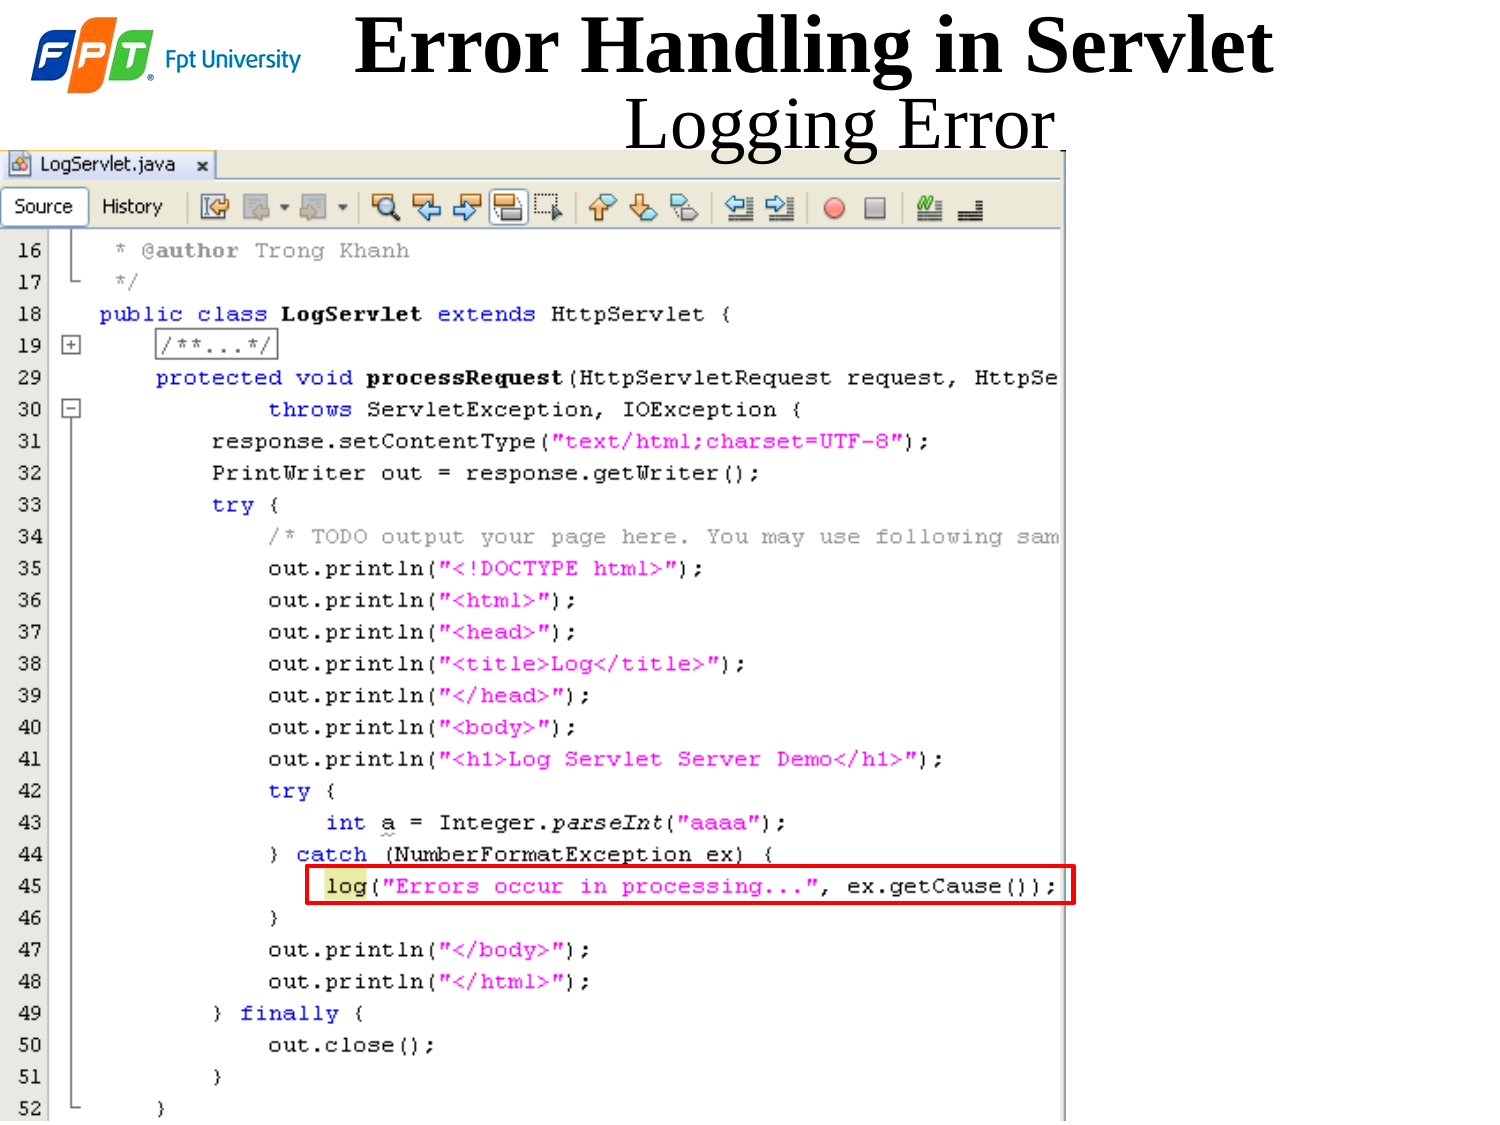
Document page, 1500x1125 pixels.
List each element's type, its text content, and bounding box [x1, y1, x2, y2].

picture [0, 0, 150, 122]
picture [0, 149, 1067, 1122]
text_box [1070, 864, 1076, 905]
title Error Handling in Servlet Logging Error [150, 0, 1500, 194]
